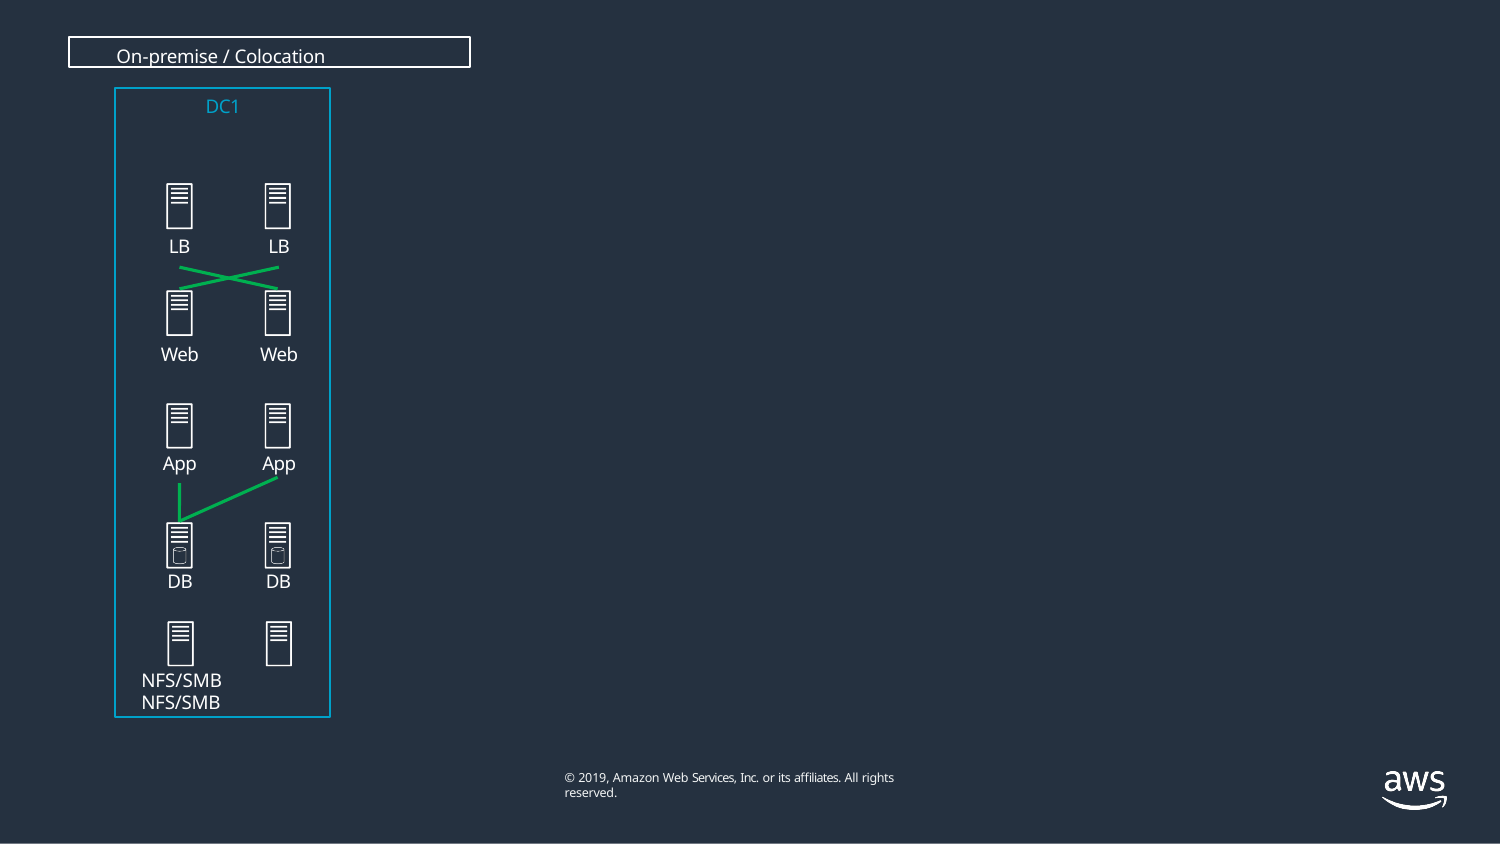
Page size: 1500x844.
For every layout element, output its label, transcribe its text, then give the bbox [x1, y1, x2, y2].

text_box On-premise / Colocation [69, 37, 471, 68]
text_box © 2019, Amazon Web Services, Inc. or its affiliates. All rights reserved. [562, 768, 938, 800]
picture [1382, 771, 1447, 810]
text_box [113, 86, 332, 719]
